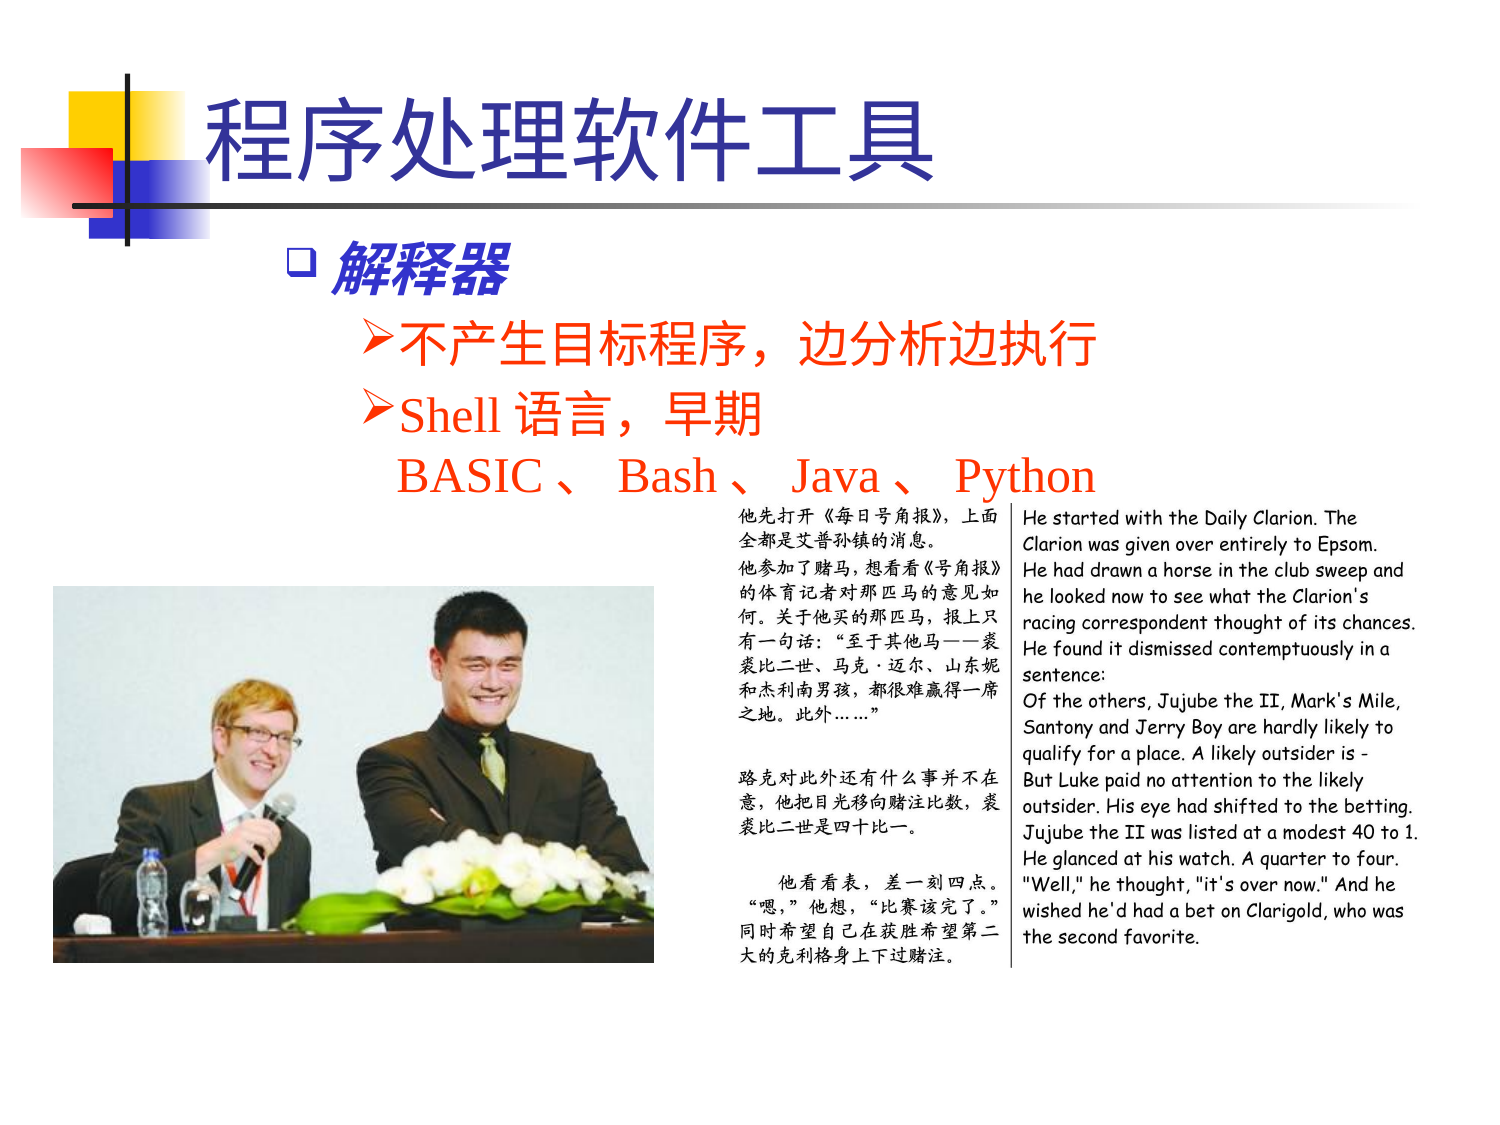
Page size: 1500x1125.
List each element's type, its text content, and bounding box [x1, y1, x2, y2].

picture [52, 585, 654, 963]
title 程序处理软件工具 [188, 12, 1468, 200]
picture [737, 503, 1420, 1025]
list 解释器 不产生目标程序，边分析边执行 Shell语言，早期BASIC、Bash、Java、Python [193, 224, 1469, 1125]
